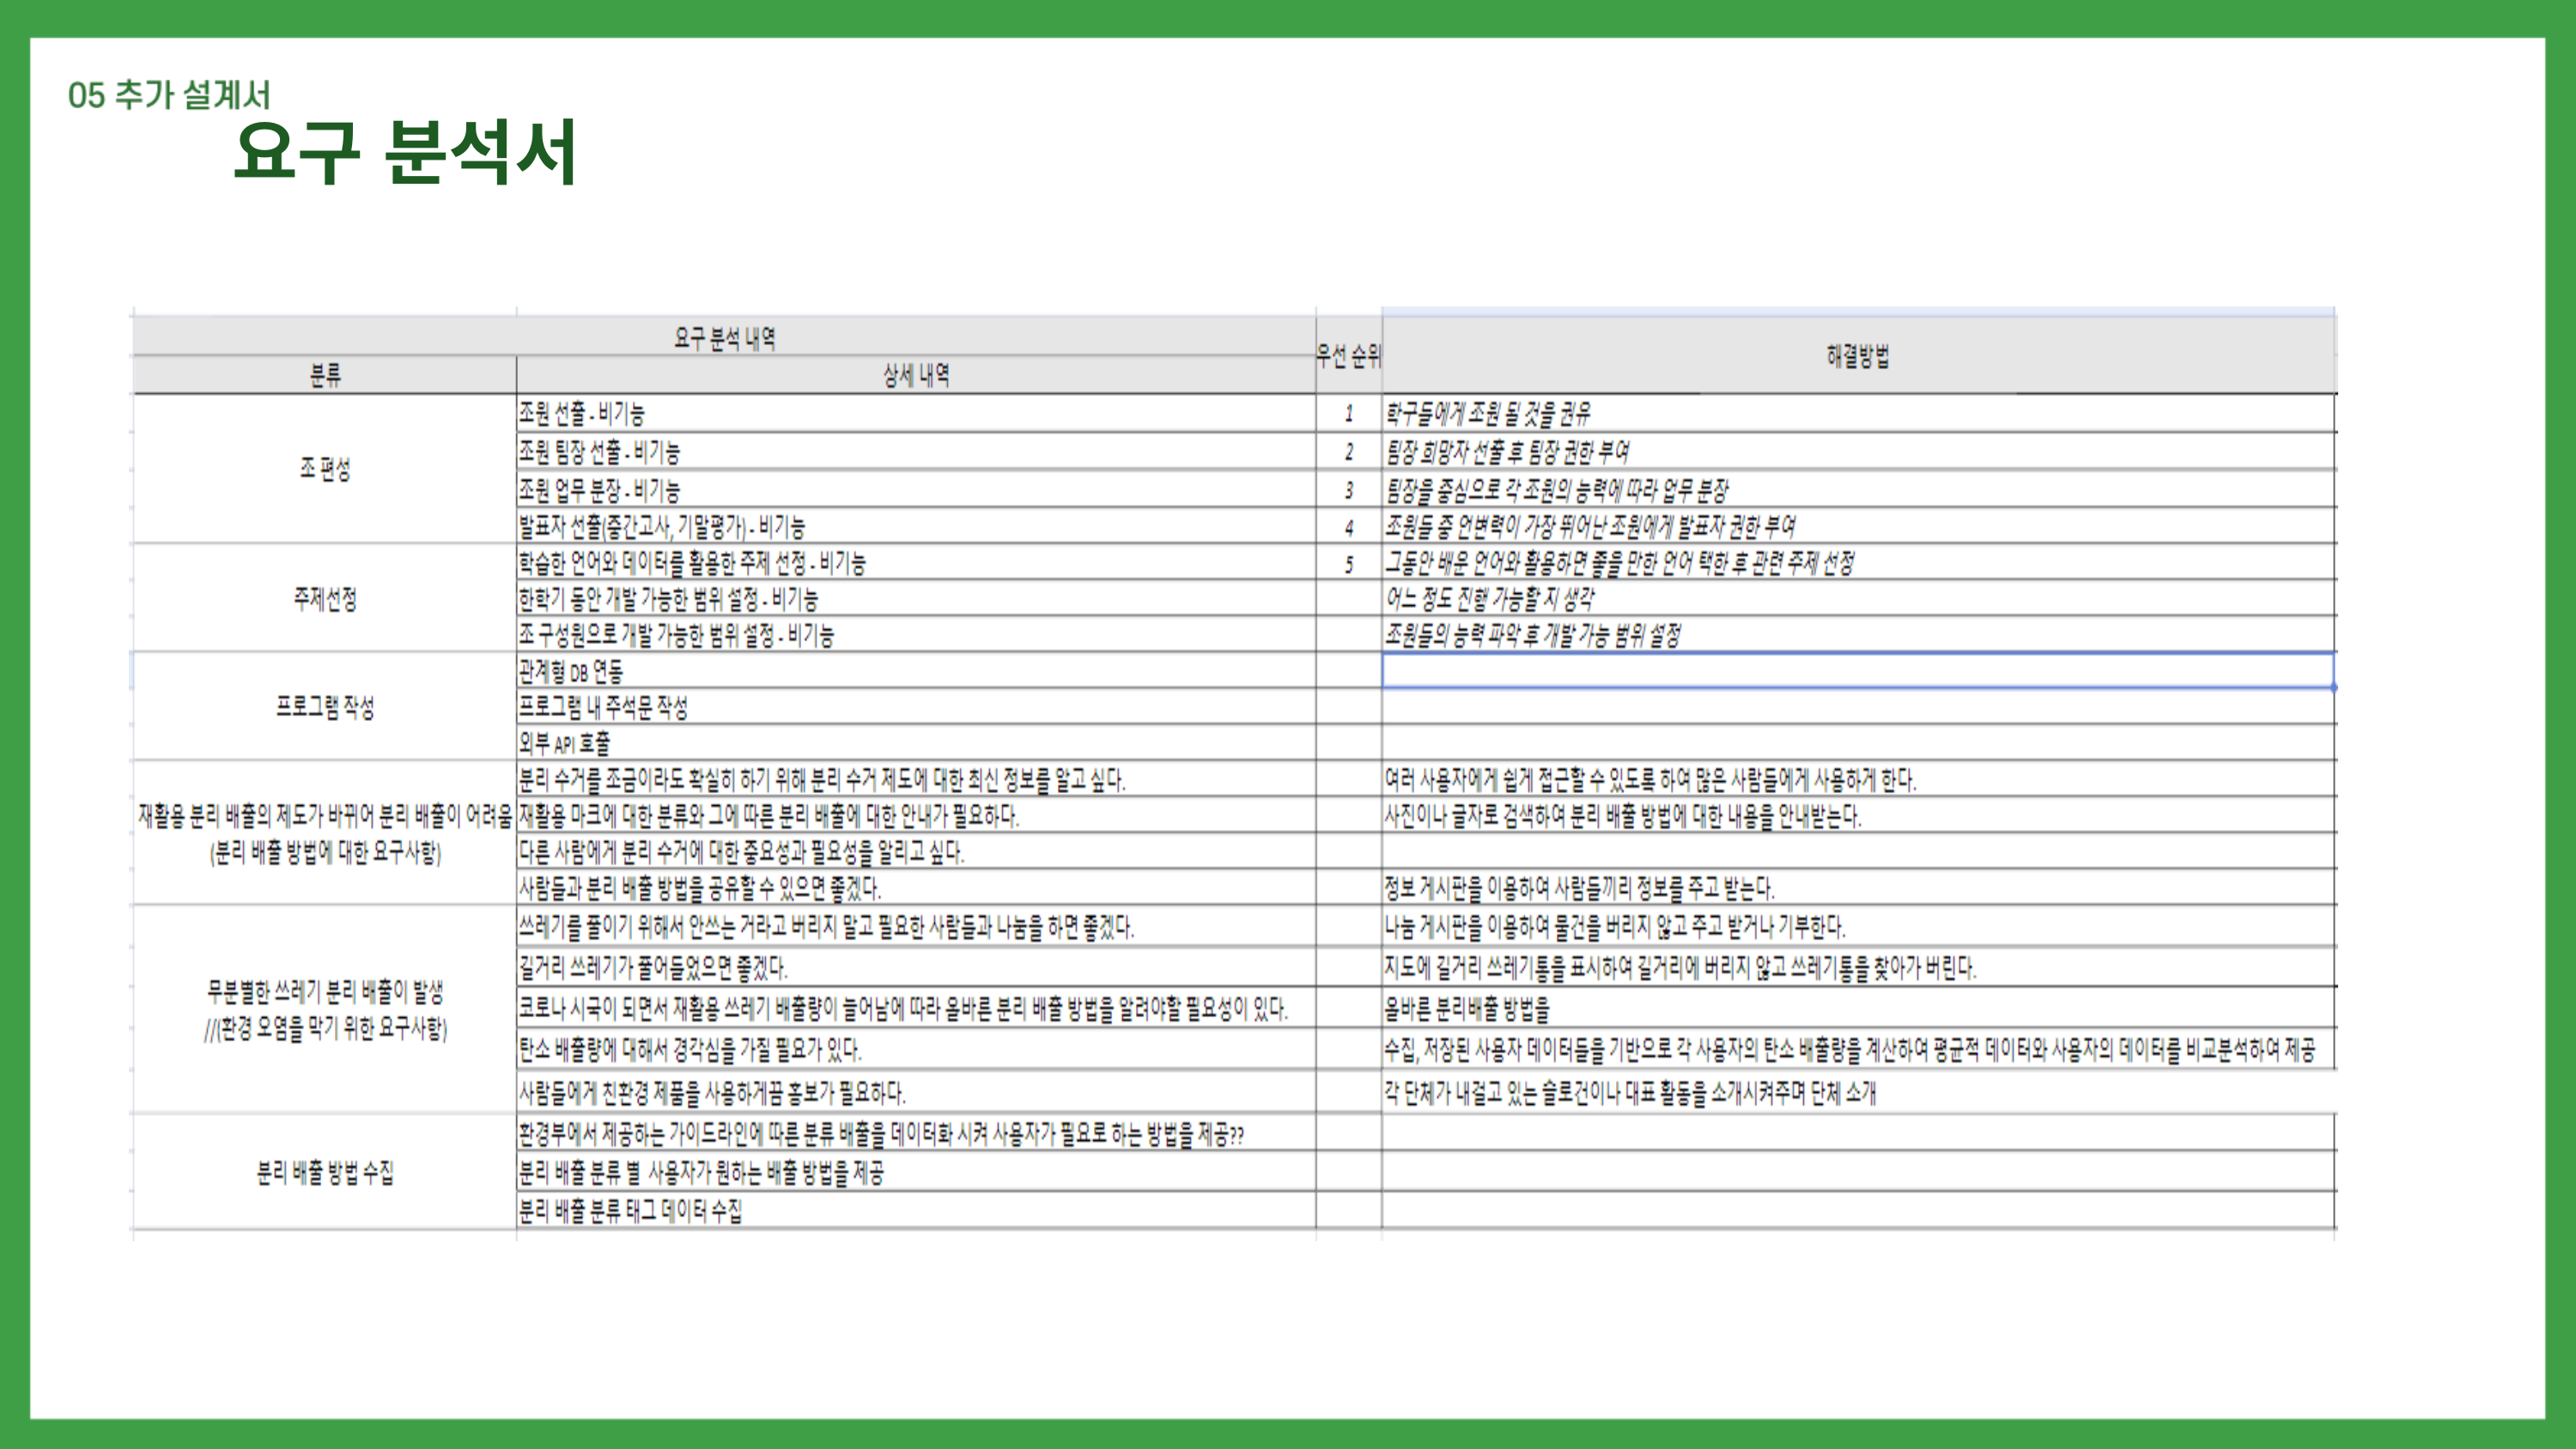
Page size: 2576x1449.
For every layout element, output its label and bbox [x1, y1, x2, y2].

text_box [0, 0, 2576, 1449]
picture [128, 306, 2338, 1241]
picture [63, 66, 289, 135]
